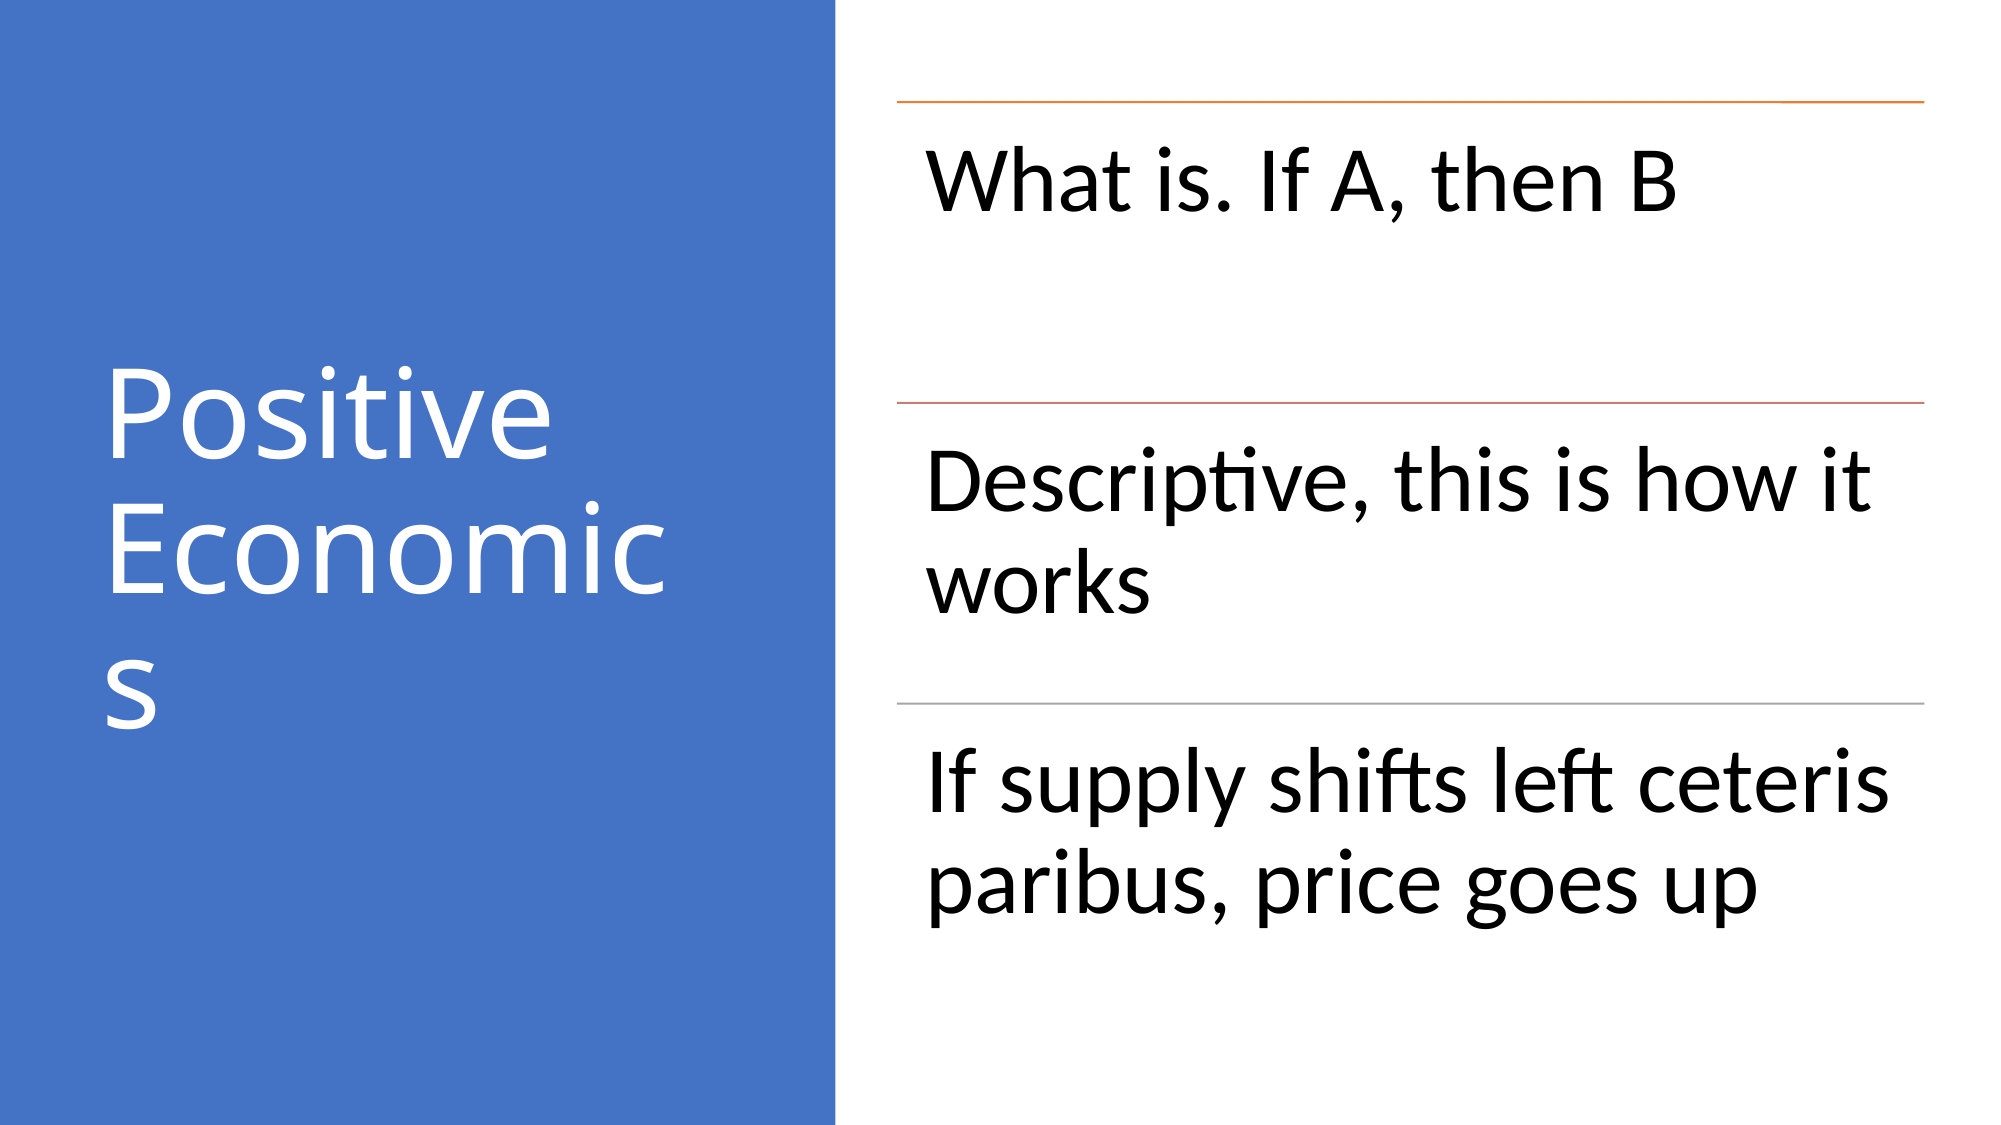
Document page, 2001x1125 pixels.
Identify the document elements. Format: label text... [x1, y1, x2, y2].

text_box [0, 0, 836, 1125]
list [897, 101, 1925, 1005]
title Positive Economics [86, 101, 711, 1005]
